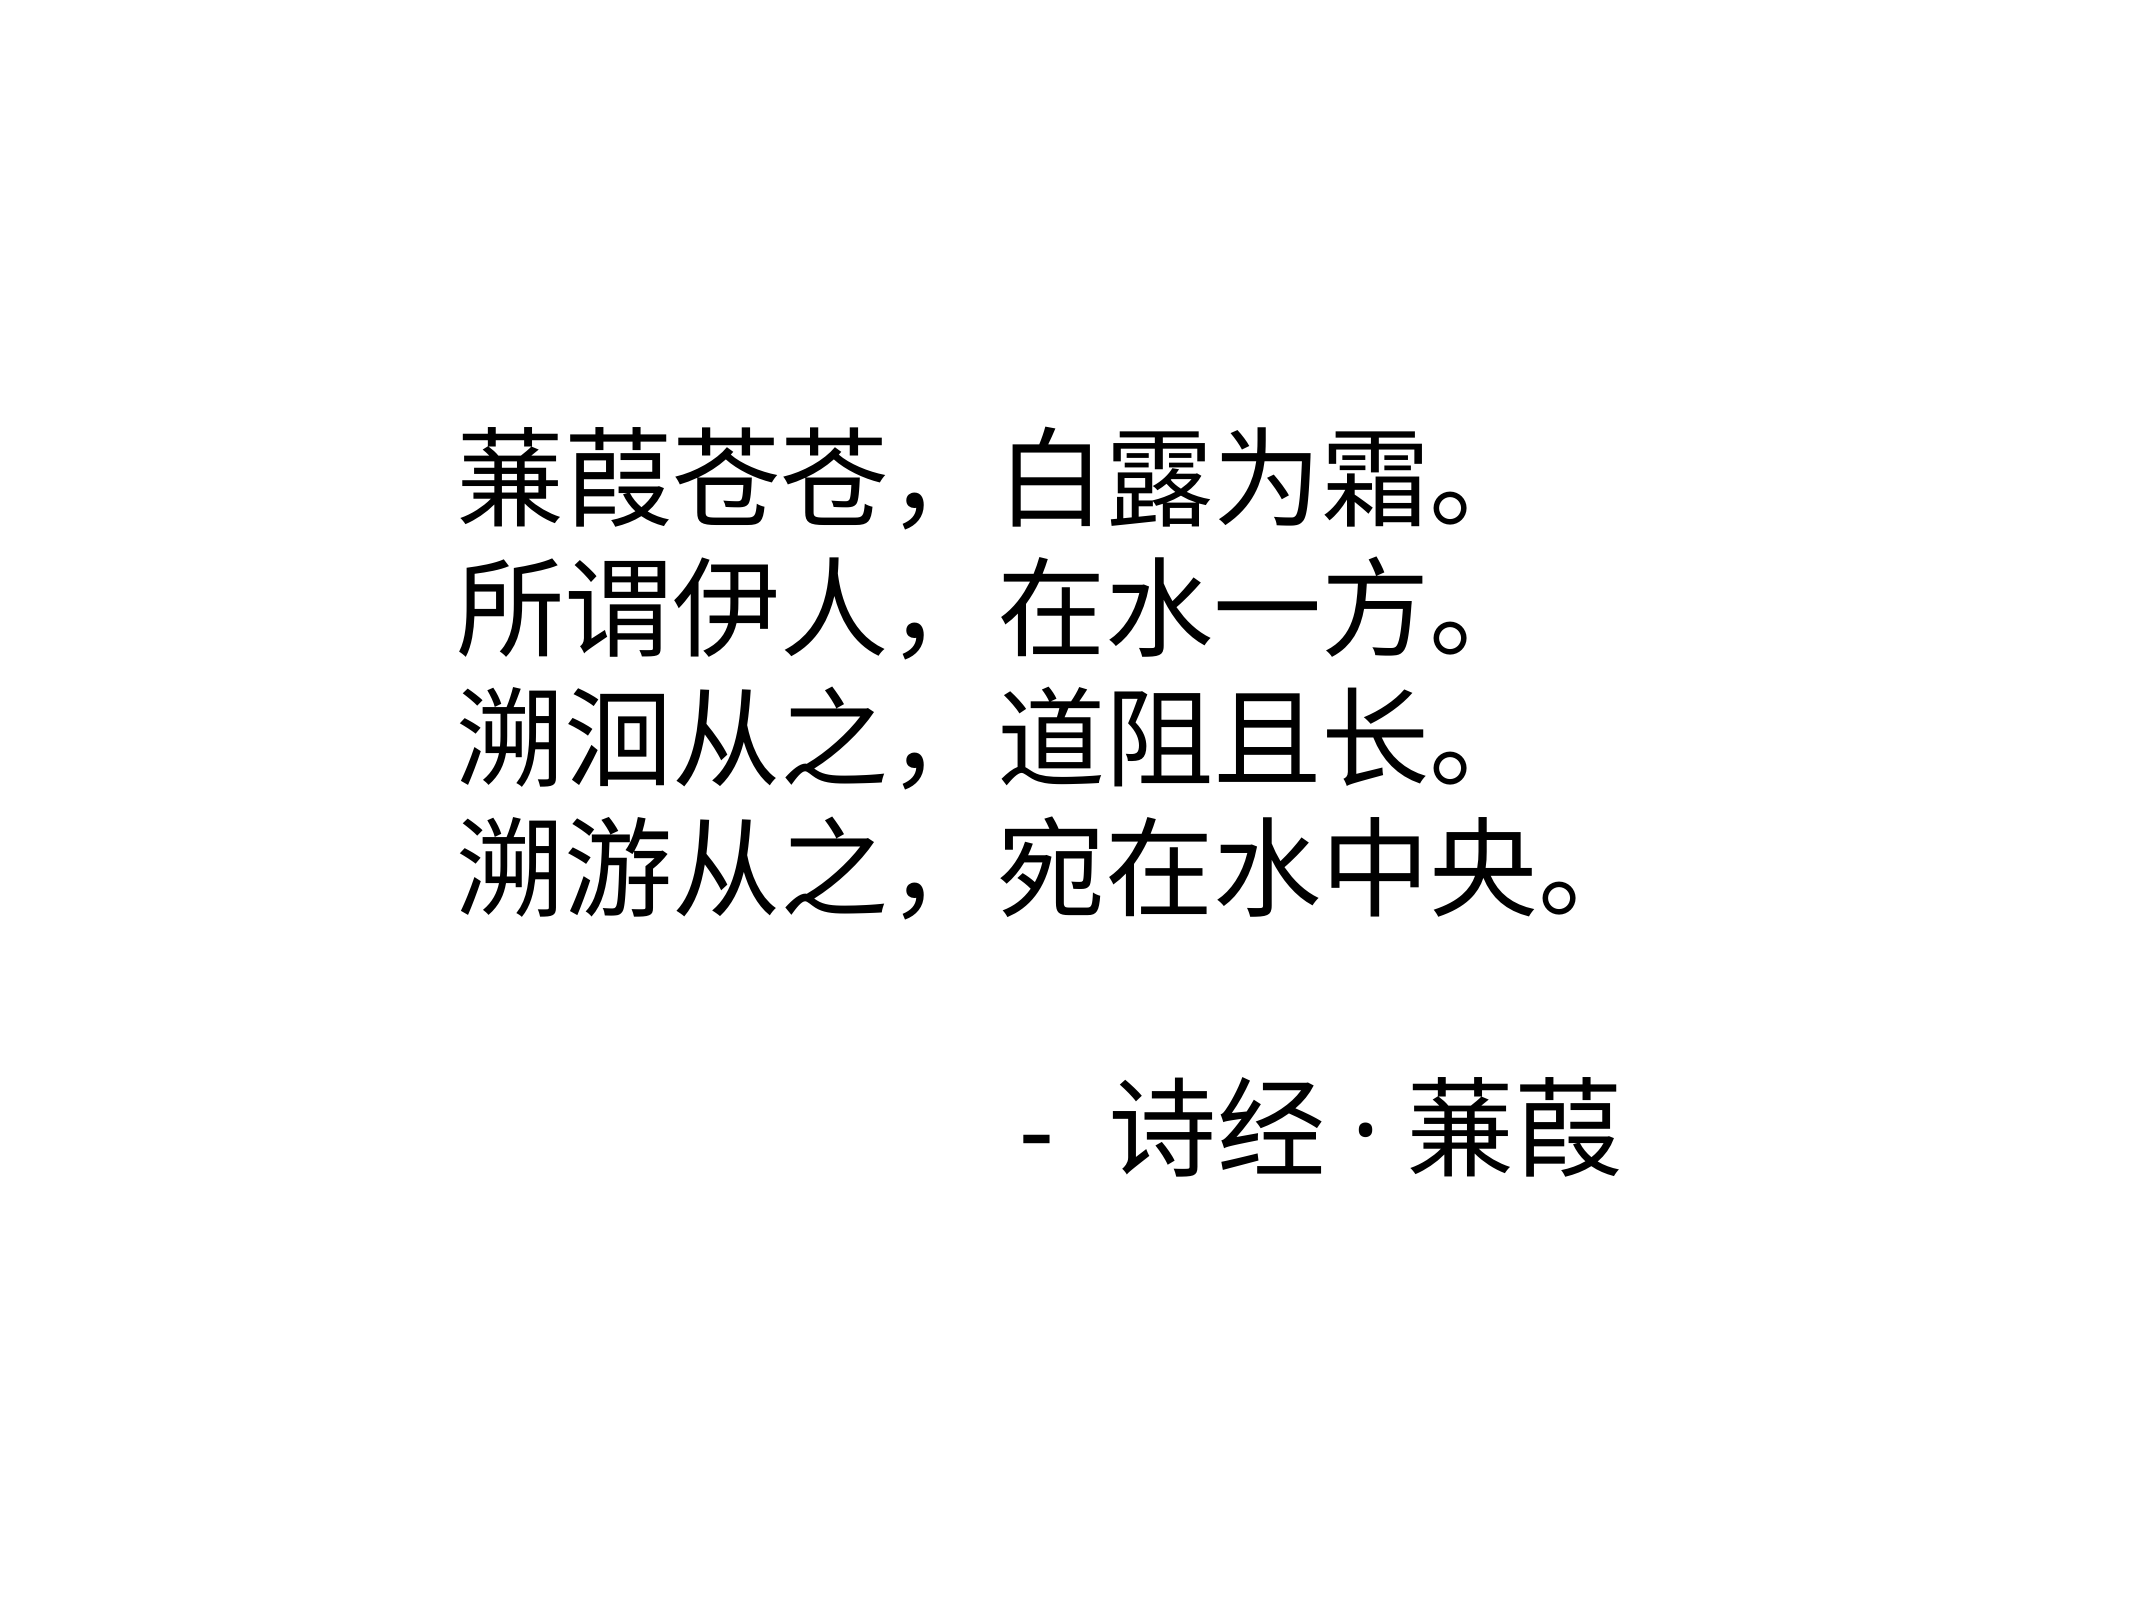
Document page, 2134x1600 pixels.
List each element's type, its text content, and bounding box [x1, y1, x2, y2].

text_box 蒹葭苍苍，白露为霜。 所谓伊人，在水一方。 溯洄从之，道阻且长。 溯游从之，宛在水中央。 - 诗经·蒹葭 [447, 401, 1656, 1198]
